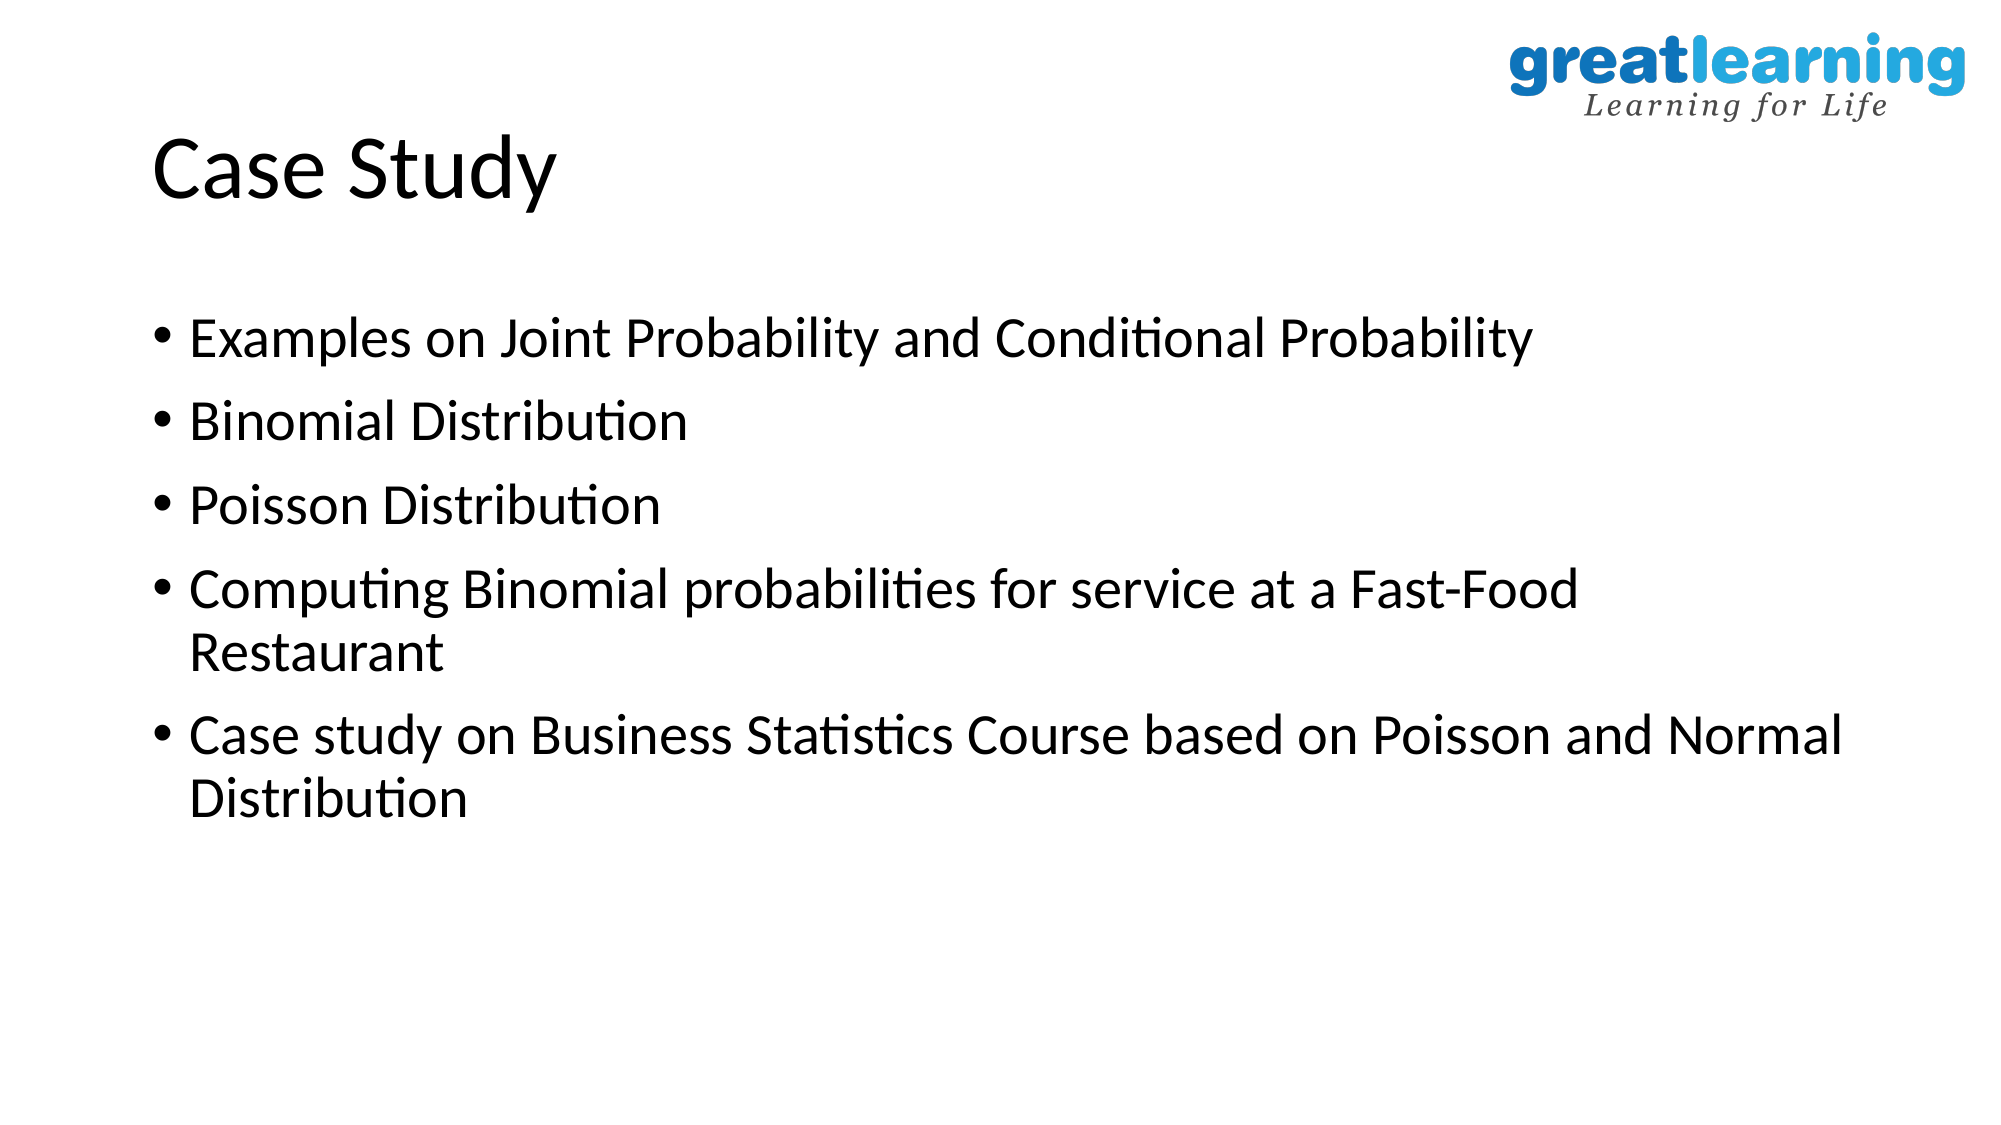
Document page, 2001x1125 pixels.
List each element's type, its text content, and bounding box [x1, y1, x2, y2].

picture [1508, 30, 1967, 124]
list Examples on Joint Probability and Conditional Probability Binomial Distribution Poisson Distribution Computing Binomial probabilities for service at a Fast-Food Restaurant Case study on Business Statistics Course based on Poisson and Normal Distribution [137, 299, 1863, 1014]
title Case Study [137, 59, 1863, 278]
